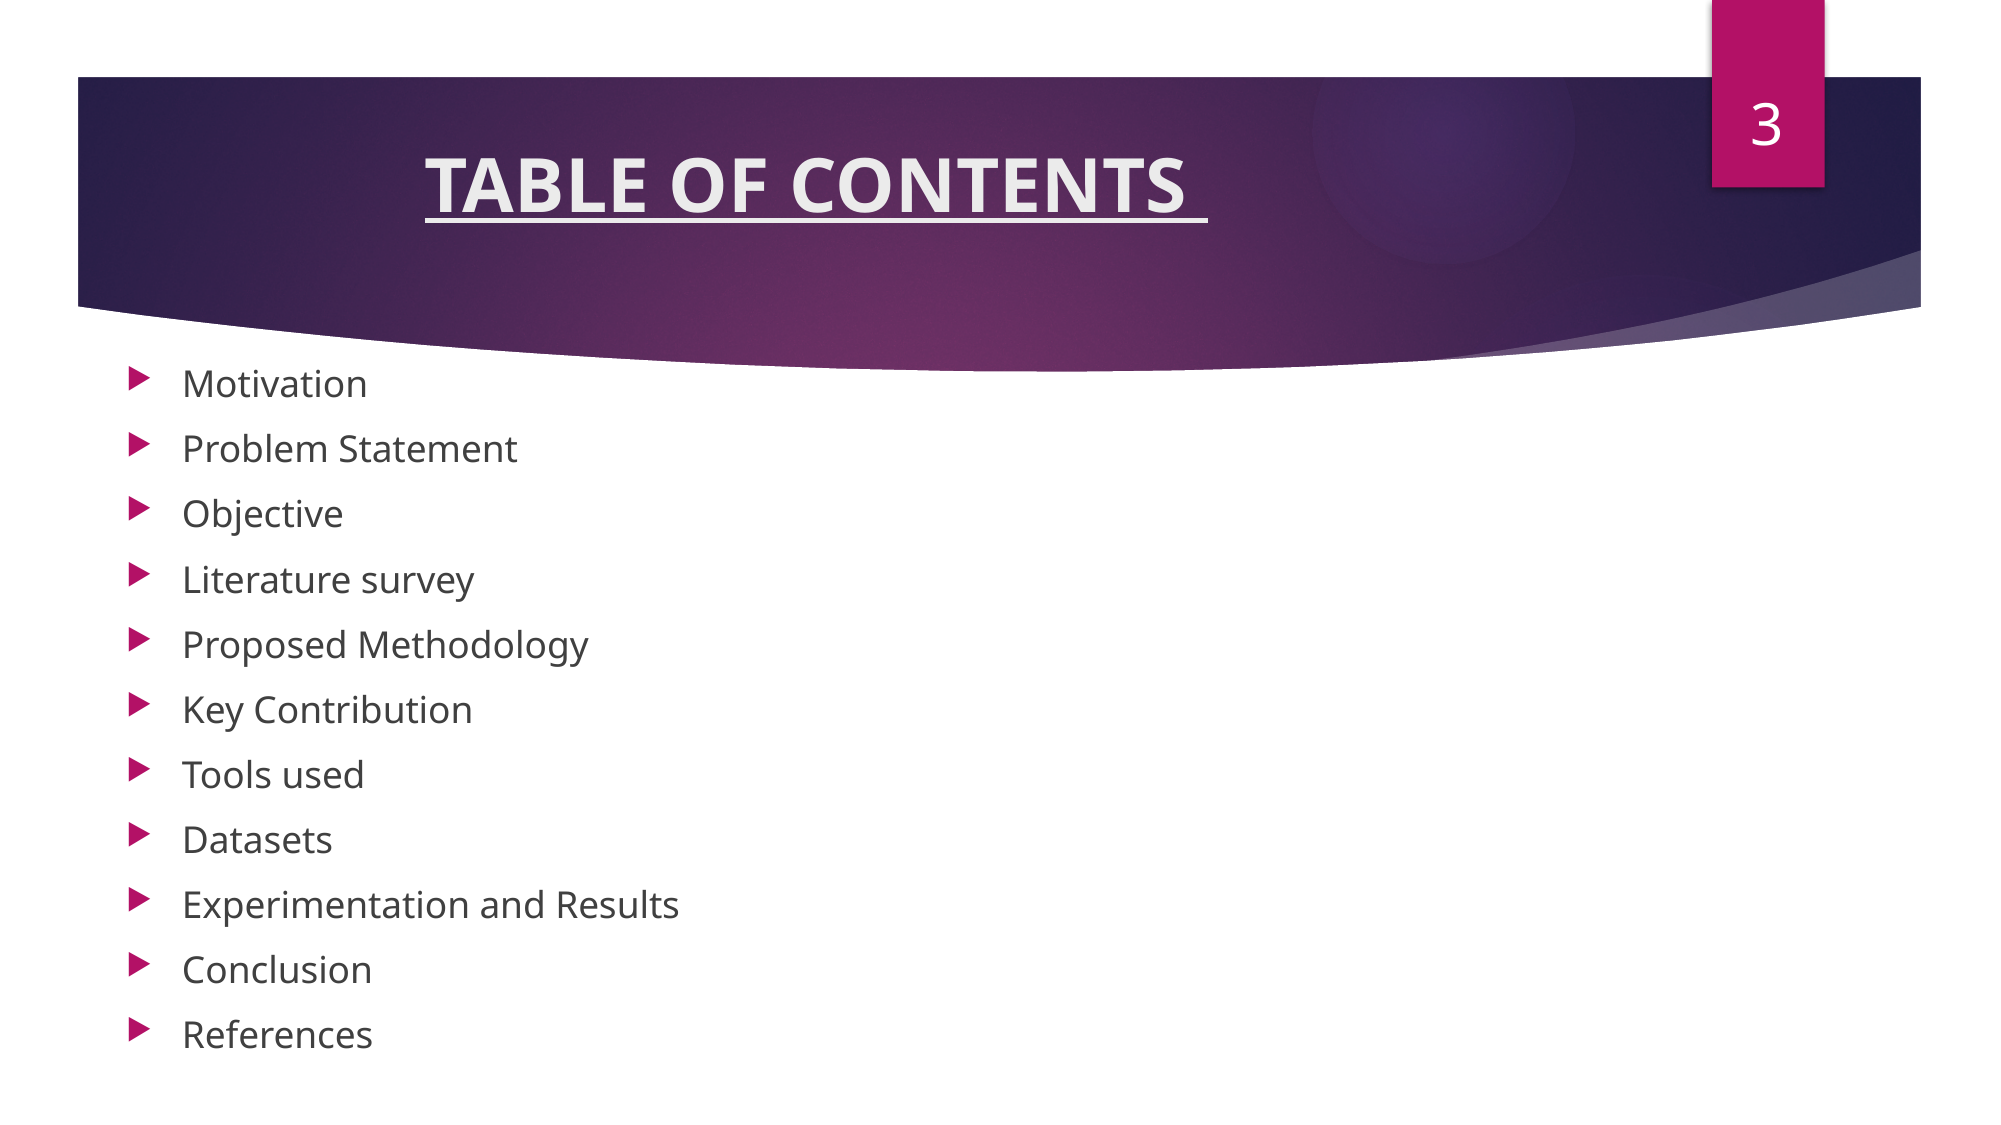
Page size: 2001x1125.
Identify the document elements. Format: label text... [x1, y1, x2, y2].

title TABLE OF CONTENTS [111, 74, 1522, 291]
list Motivation Problem Statement Objective Literature survey Proposed Methodology Key Contribution Tools used Datasets Experimentation and Results Conclusion References [111, 353, 1522, 1067]
slide_number 3 [1698, 48, 1836, 175]
